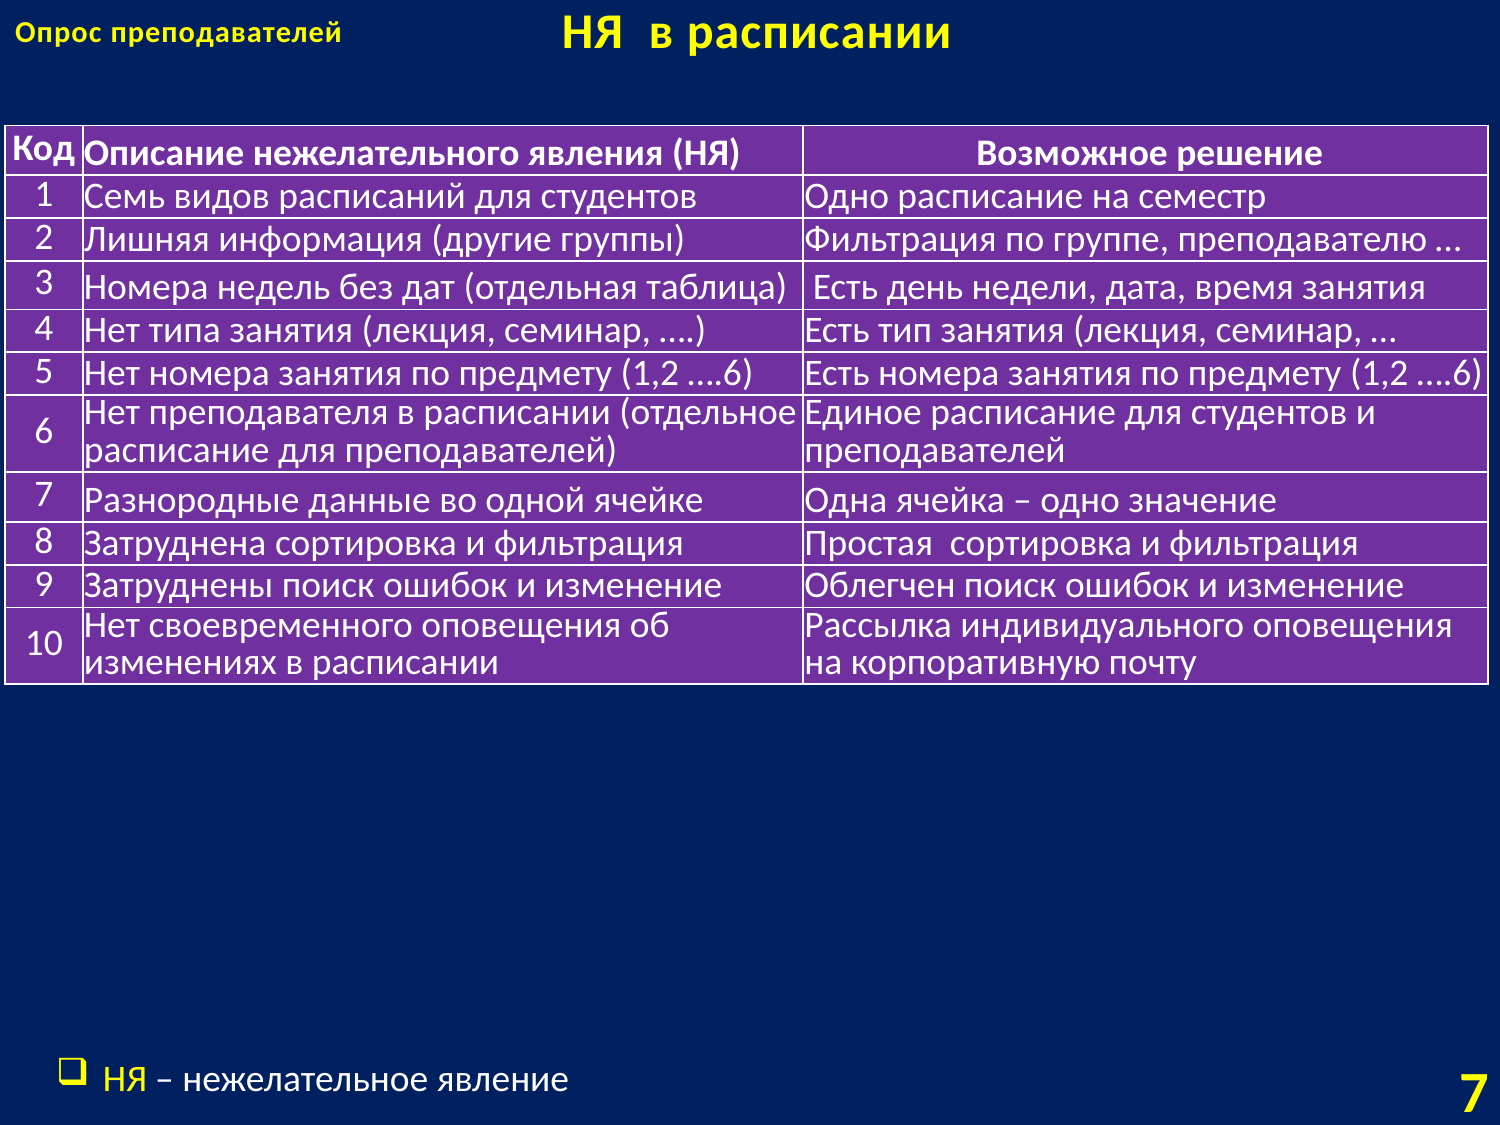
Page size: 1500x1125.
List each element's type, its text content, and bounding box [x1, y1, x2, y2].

table_cell Есть тип занятия (лекция, семинар, … [804, 310, 1487, 351]
table_cell Разнородные данные во одной ячейке [84, 473, 802, 521]
table_cell Есть номера занятия по предмету (1,2 ….6) [804, 353, 1487, 394]
table_cell Семь видов расписаний для студентов [84, 176, 802, 217]
table_cell Единое расписание для студентов и преподавателей [804, 396, 1487, 471]
table_cell Облегчен поиск ошибок и изменение [804, 566, 1487, 607]
table_header Возможное решение [804, 126, 1487, 174]
table_cell Нет типа занятия (лекция, семинар, ….) [84, 310, 802, 351]
table_cell Рассылка индивидуального оповещения на корпоративную почту [804, 608, 1487, 683]
table_cell Есть день недели, дата, время занятия [804, 262, 1487, 309]
table_header Код [6, 126, 82, 174]
table_cell 9 [6, 566, 82, 607]
table_cell Нет преподавателя в расписании (отдельное расписание для преподавателей) [84, 396, 802, 471]
title Опрос преподавателей [0, 4, 538, 57]
table_cell 4 [6, 310, 82, 351]
table_cell Одно расписание на семестр [804, 176, 1487, 217]
text_box [10, 0, 605, 56]
table_cell 5 [6, 353, 82, 394]
table_cell 6 [6, 396, 82, 471]
table_cell Нет номера занятия по предмету (1,2 ….6) [84, 353, 802, 394]
table_cell Затруднены поиск ошибок и изменение [84, 566, 802, 607]
text_box 7 [1362, 1059, 1500, 1120]
table_cell Лишняя информация (другие группы) [84, 219, 802, 260]
table_cell 8 [6, 523, 82, 564]
table_cell 10 [6, 608, 82, 683]
table_cell Затруднена сортировка и фильтрация [84, 523, 802, 564]
table_cell Номера недель без дат (отдельная таблица) [84, 262, 802, 309]
text_box НЯ в расписании [546, 1, 950, 70]
table_cell 3 [6, 262, 82, 309]
table_cell Фильтрация по группе, преподавателю … [804, 219, 1487, 260]
text_box [668, 0, 1034, 69]
table_cell 1 [6, 176, 82, 217]
table_header Описание нежелательного явления (НЯ) [84, 126, 802, 174]
table_cell Нет своевременного оповещения об изменениях в расписании [84, 608, 802, 683]
table_cell Одна ячейка – одно значение [804, 473, 1487, 521]
text_box НЯ – нежелательное явление [41, 1046, 621, 1107]
table_cell 2 [6, 219, 82, 260]
table_cell 7 [6, 473, 82, 521]
table_cell Простая сортировка и фильтрация [804, 523, 1487, 564]
